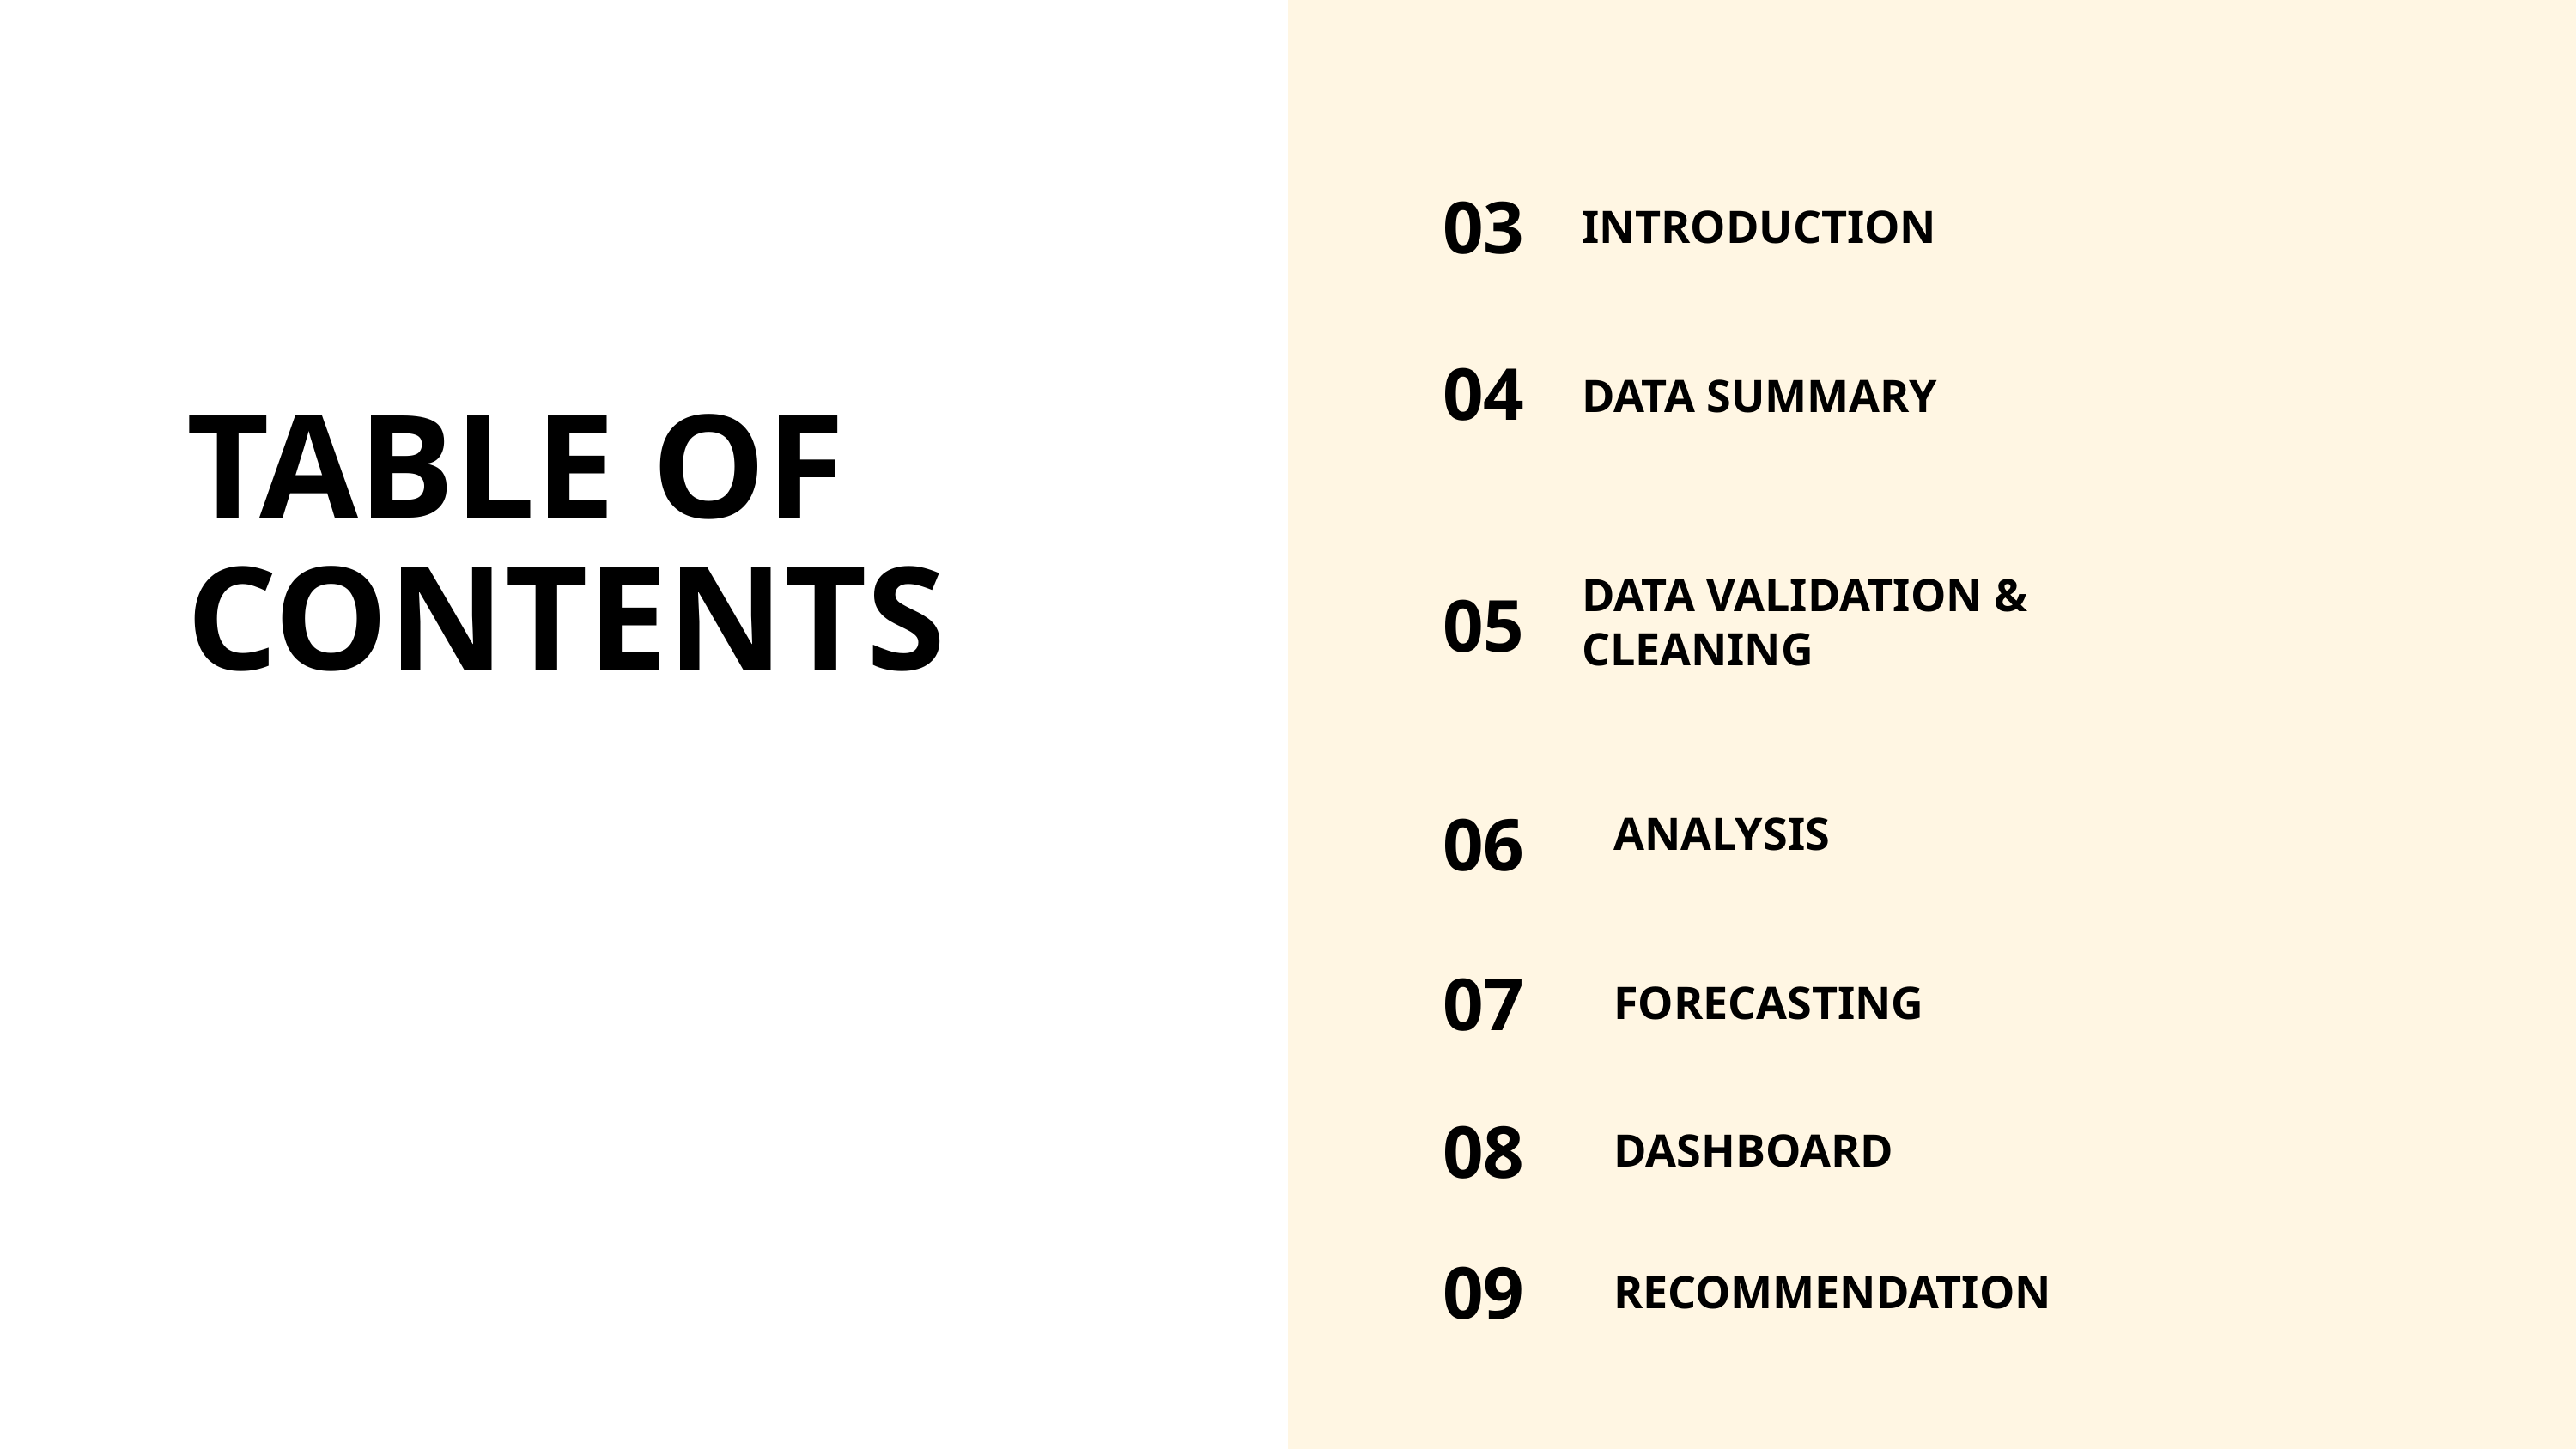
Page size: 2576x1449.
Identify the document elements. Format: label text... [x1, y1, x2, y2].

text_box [1287, 0, 2576, 1449]
text_box TABLE OF CONTENTS [186, 394, 1014, 699]
